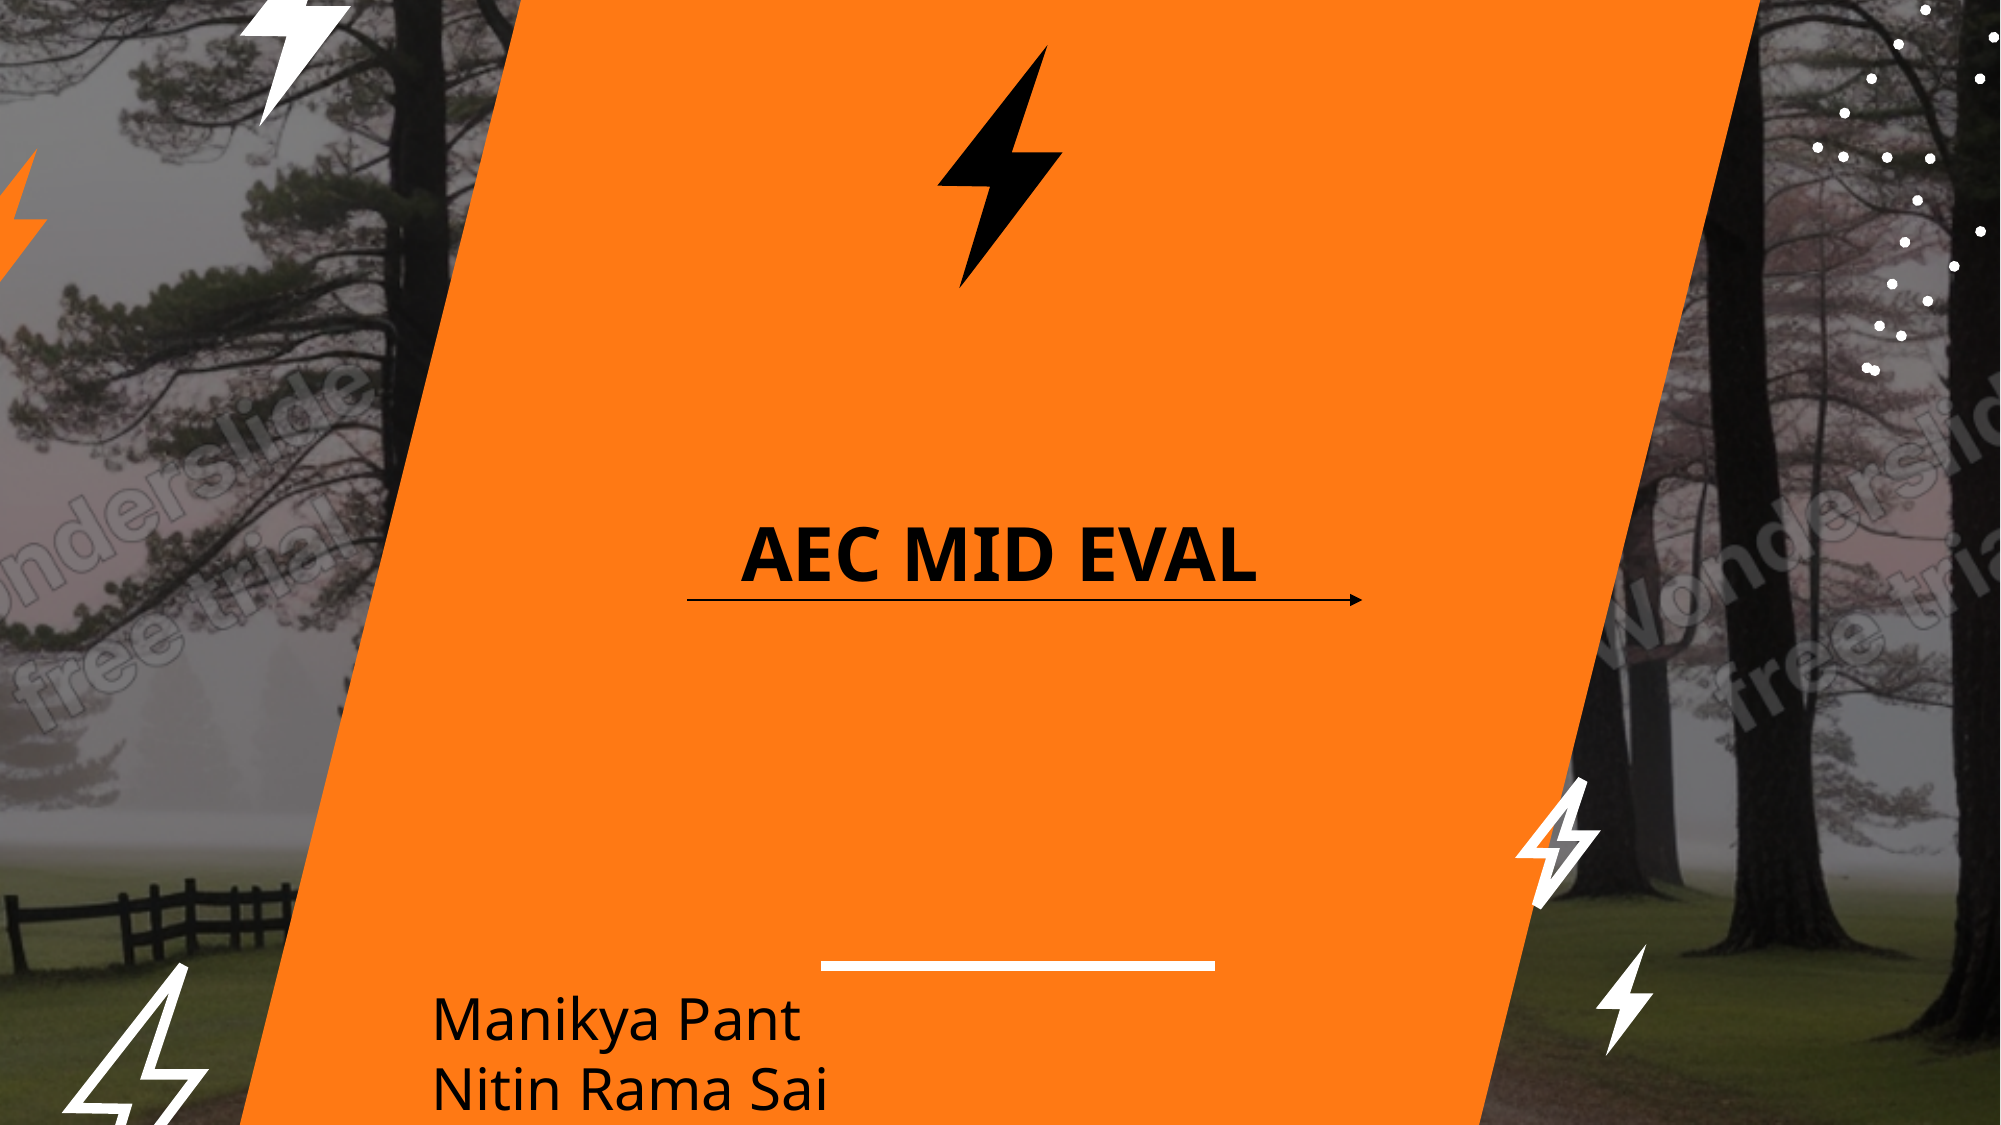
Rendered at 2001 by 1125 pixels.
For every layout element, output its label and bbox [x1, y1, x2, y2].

text_box [0, 0, 2000, 1125]
